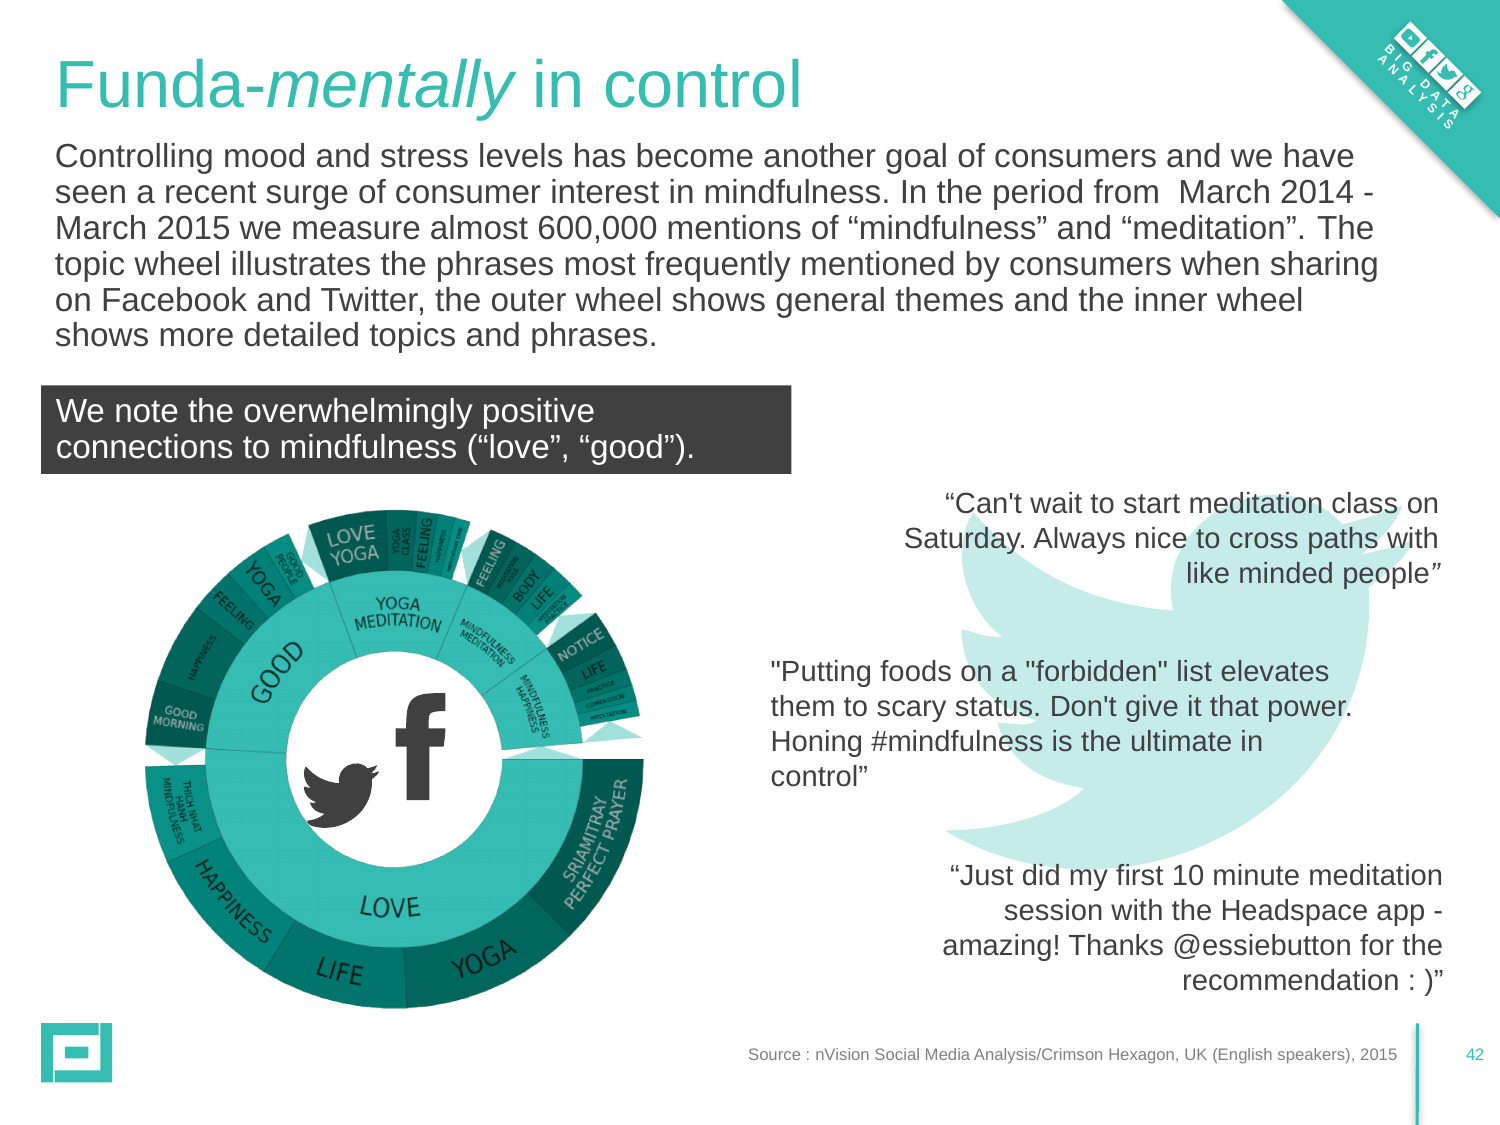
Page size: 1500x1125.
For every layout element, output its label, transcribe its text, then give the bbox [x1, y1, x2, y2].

text_box Funda-mentally in control [40, 42, 1276, 130]
text_box [961, 597, 1370, 645]
text_box "Putting foods on a "forbidden" list elevates them to scary status. Don't give it that power. Honing #mindfulness is the ultimate in control” [755, 645, 1383, 800]
text_box We note the overwhelmingly positive connections to mindfulness (“love”, “good”). [41, 385, 792, 474]
text_box “Can't wait to start meditation class on Saturday. Always nice to cross paths with like minded people” [874, 476, 1455, 597]
text_box [944, 800, 1278, 848]
picture [140, 503, 649, 1018]
text_box Controlling mood and stress levels has become another goal of consumers and we have seen a recent surge of consumer interest in mindfulness. In the period from March 2014 - March 2015 we measure almost 600,000 mentions of “mindfulness” and “meditation”. The topic wheel illustrates the phrases most frequently mentioned by consumers when sharing on Facebook and Twitter, the outer wheel shows general themes and the inner wheel shows more detailed topics and phrases. [40, 131, 1411, 362]
text_box “Just did my first 10 minute meditation session with the Headspace app - amazing! Thanks @essiebutton for the recommendation : )” [874, 848, 1459, 1004]
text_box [1281, 0, 1500, 219]
list Source : nVision Social Media Analysis/Crimson Hexagon, UK (English speakers), 2015 [112, 1039, 1414, 1072]
